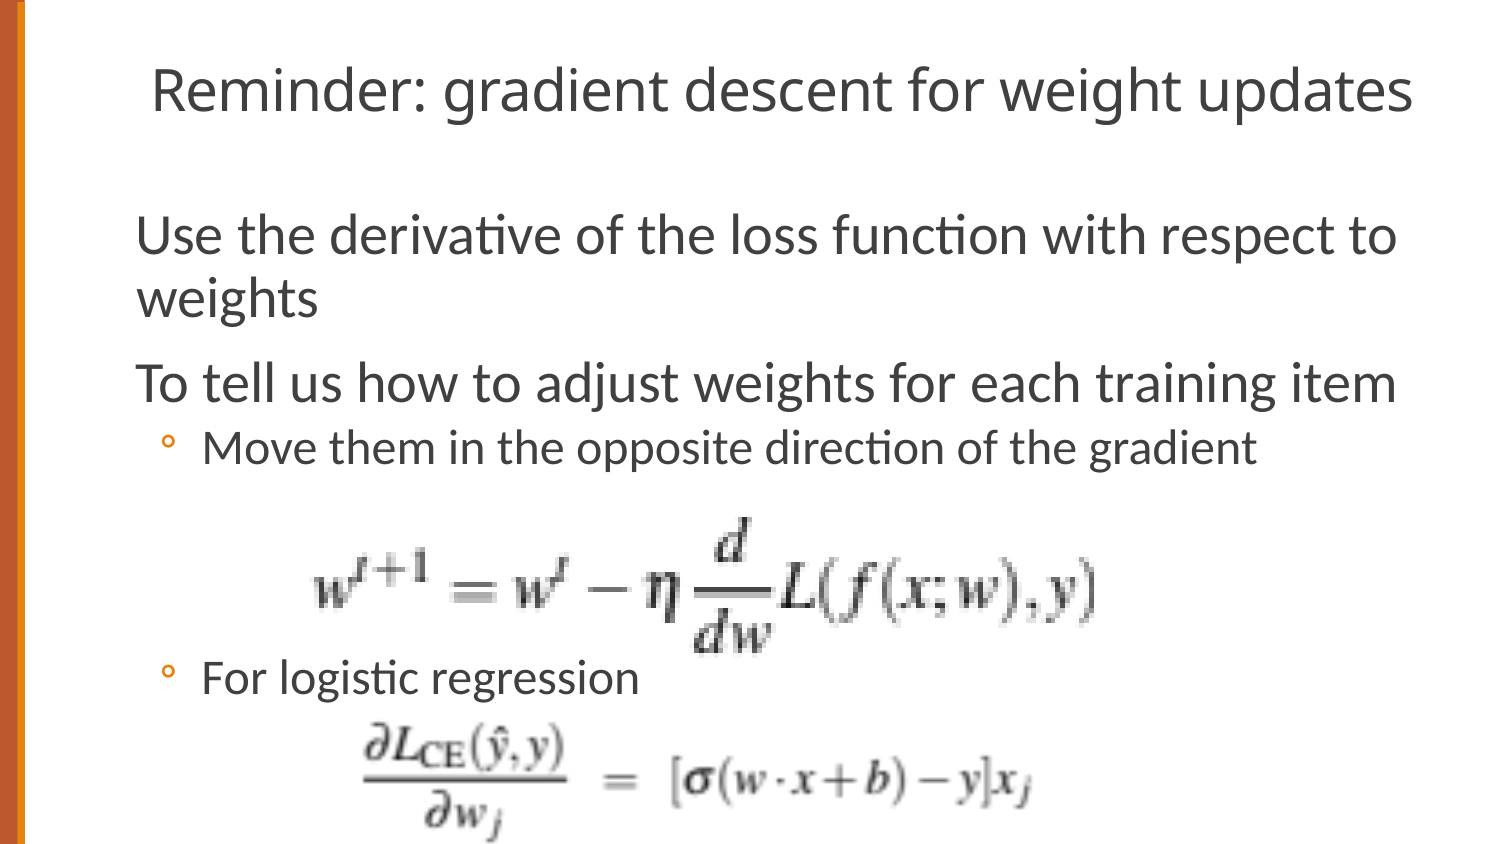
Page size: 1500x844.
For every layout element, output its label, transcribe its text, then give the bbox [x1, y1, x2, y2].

picture [299, 517, 1095, 665]
title Reminder: gradient descent for weight updates [135, 19, 1444, 132]
picture [360, 708, 1034, 844]
